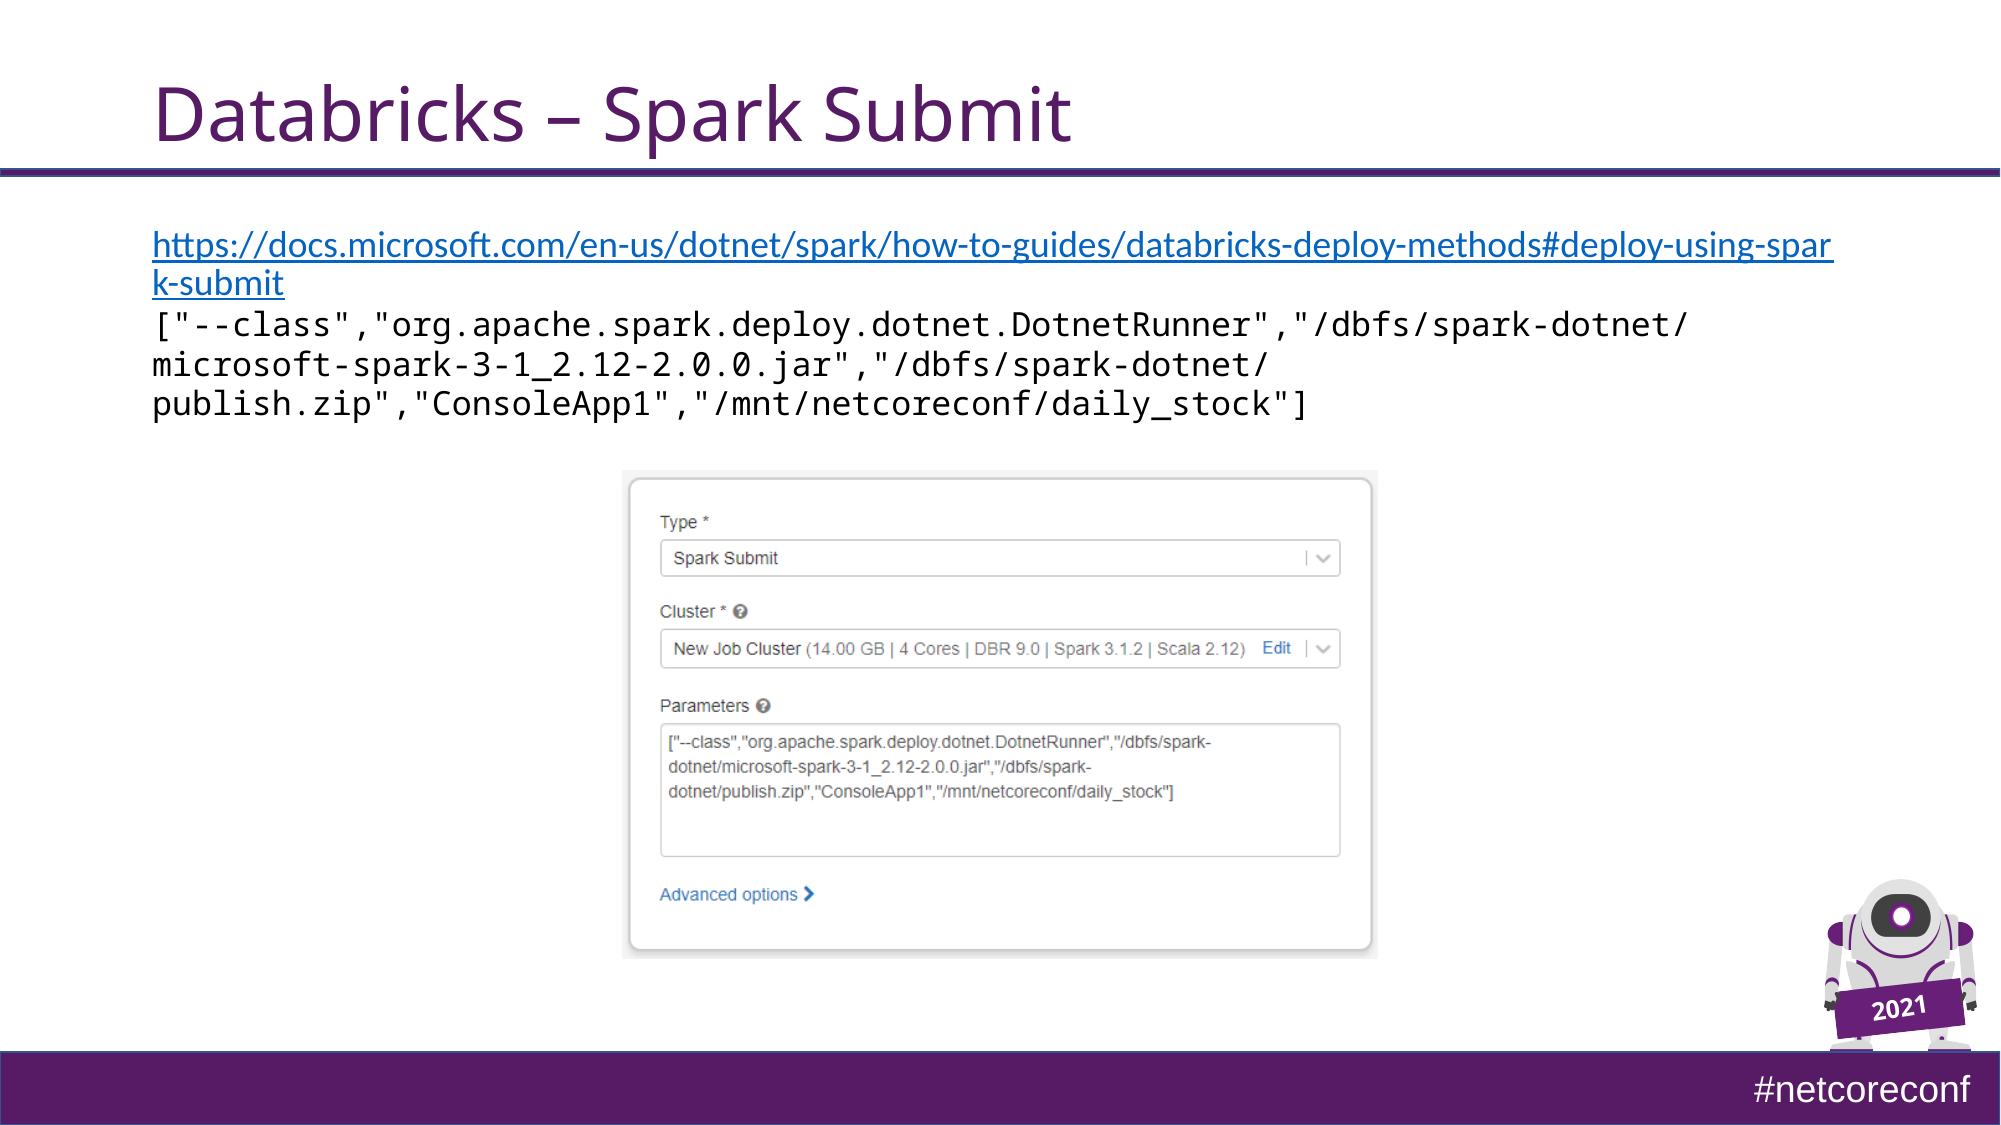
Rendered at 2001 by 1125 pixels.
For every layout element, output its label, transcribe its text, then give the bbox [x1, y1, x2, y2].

picture [1824, 879, 1977, 1051]
text_box https://docs.microsoft.com/en-us/dotnet/spark/how-to-guides/databricks-deploy-methods#deploy-using-spark-submit ["--class","org.apache.spark.deploy.dotnet.DotnetRunner","/dbfs/spark-dotnet/microsoft-spark-3-1_2.12-2.0.0.jar","/dbfs/spark-dotnet/publish.zip","ConsoleApp1","/mnt/netcoreconf/daily_stock"] [137, 212, 1863, 393]
picture [622, 470, 1378, 959]
title Databricks – Spark Submit [137, 20, 1863, 212]
